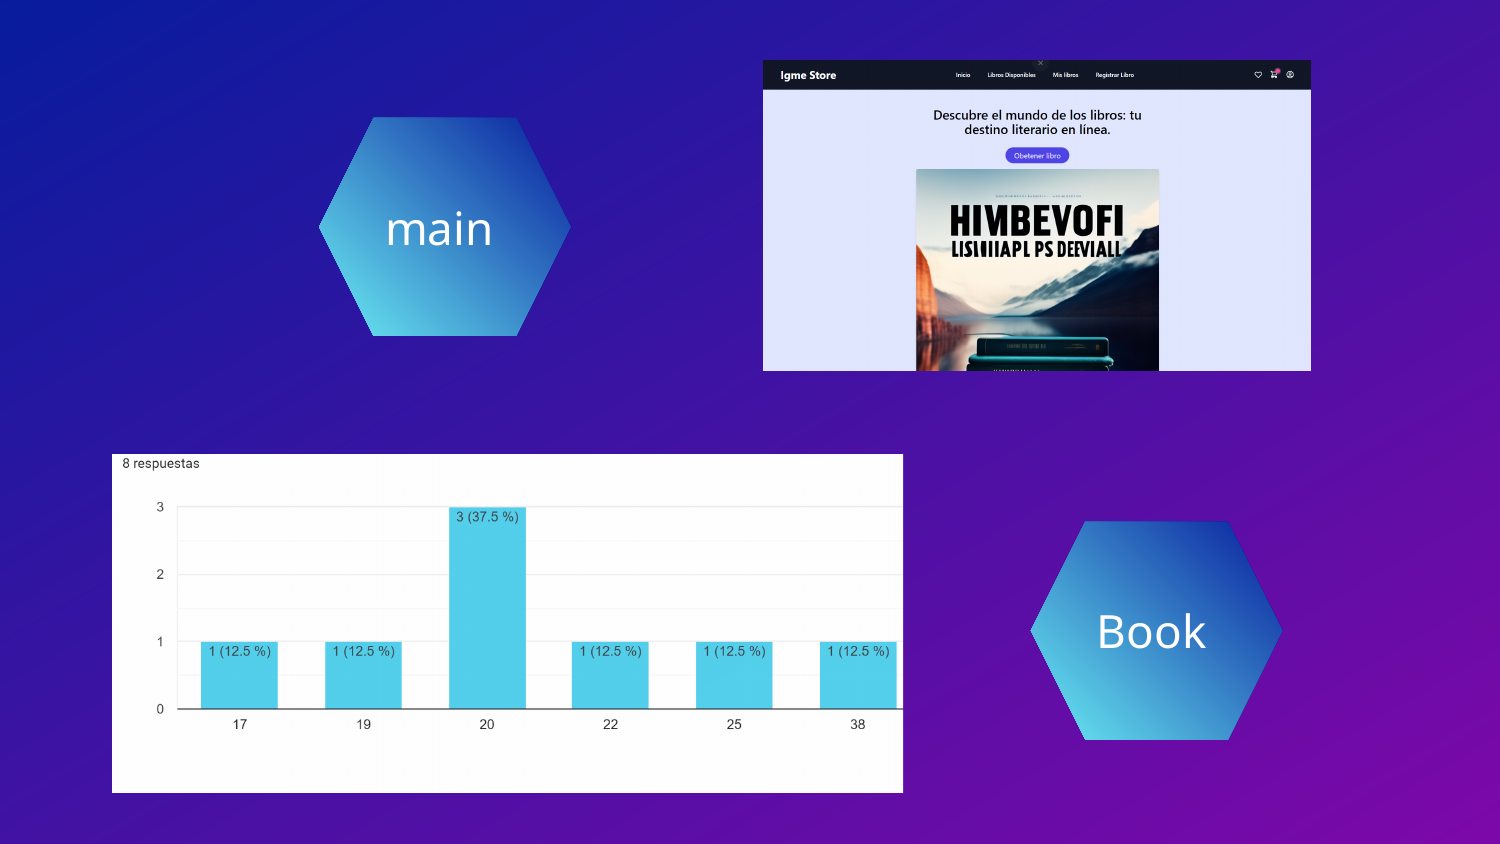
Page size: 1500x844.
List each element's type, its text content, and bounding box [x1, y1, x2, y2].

picture [111, 453, 904, 808]
picture [762, 60, 1311, 372]
text_box main [319, 117, 571, 336]
text_box Book [1030, 521, 1283, 740]
